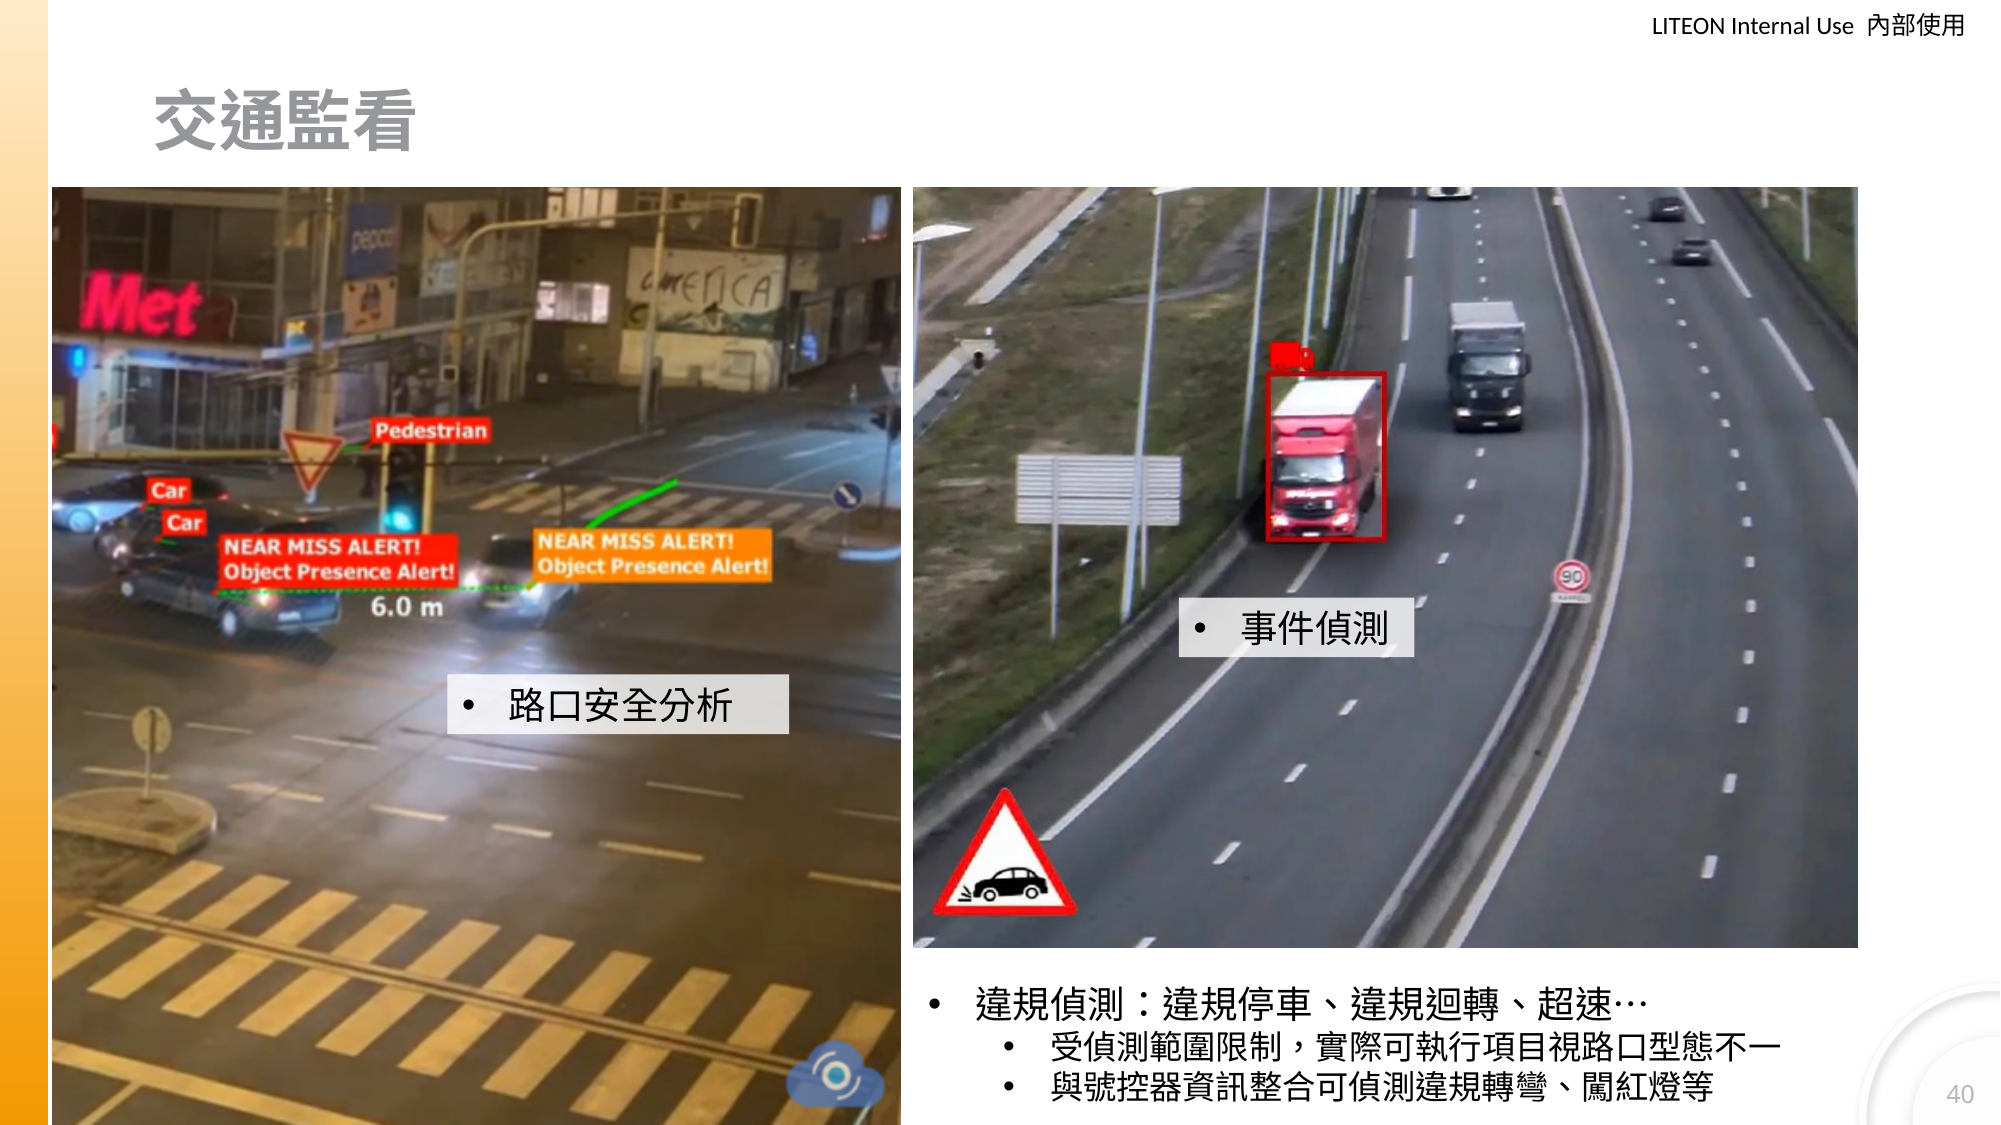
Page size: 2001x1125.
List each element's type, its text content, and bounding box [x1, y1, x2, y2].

title 交通監看 [137, 59, 1863, 188]
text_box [0, 97, 48, 101]
picture [1847, 972, 2000, 1125]
picture [52, 187, 901, 1125]
picture [913, 187, 1858, 948]
text_box 違規偵測：違規停車、違規迴轉、超速… 受偵測範圍限制，實際可執行項目視路口型態不一 與號控器資訊整合可偵測違規轉彎、闖紅燈等 [913, 974, 1845, 1114]
slide_number 40 [1928, 1065, 1993, 1125]
